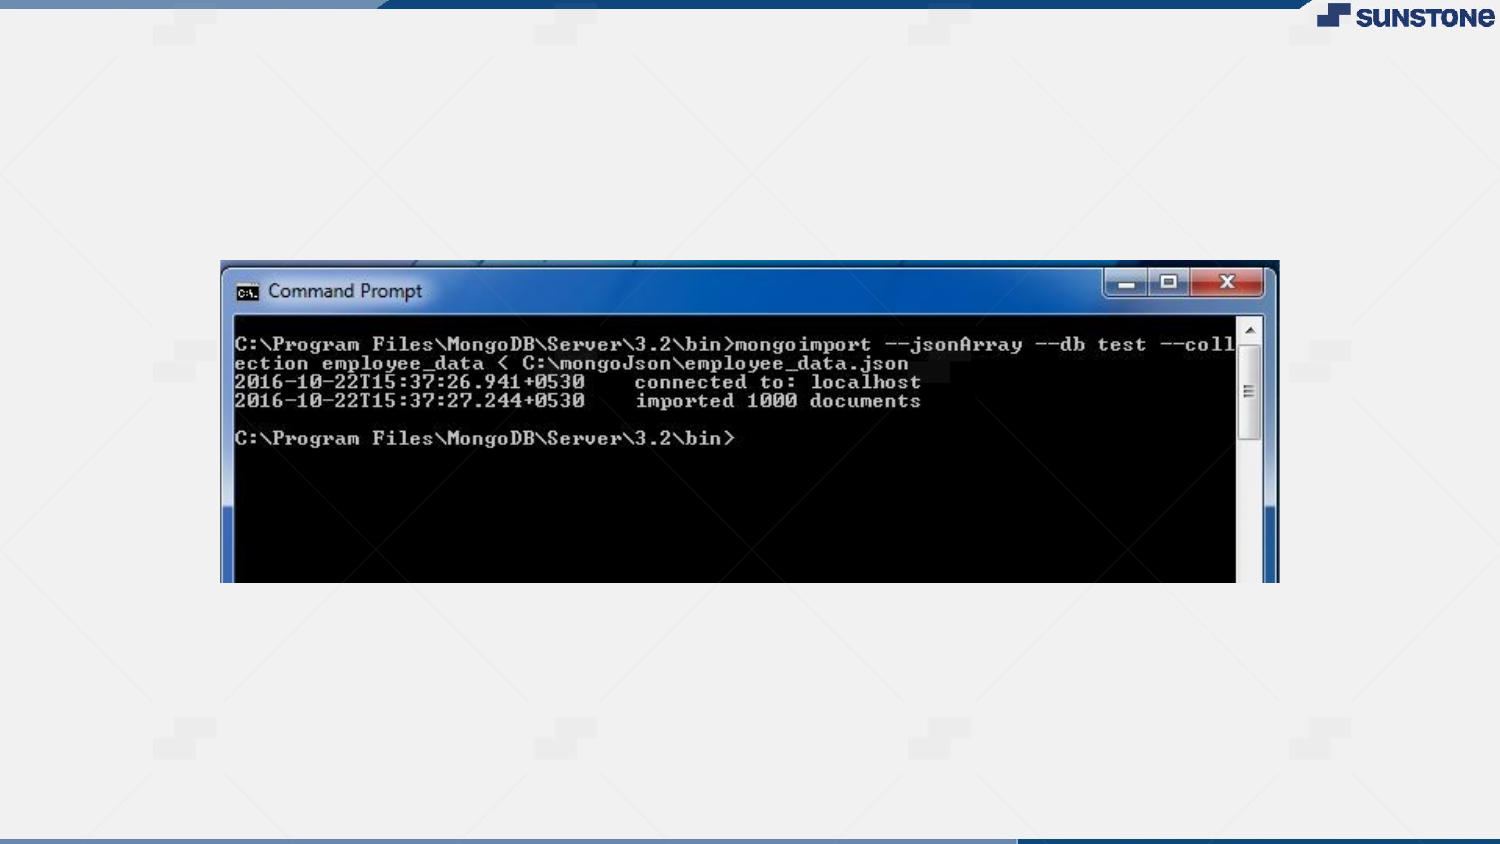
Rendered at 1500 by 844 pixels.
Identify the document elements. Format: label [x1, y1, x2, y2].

text_box [0, 0, 1500, 844]
